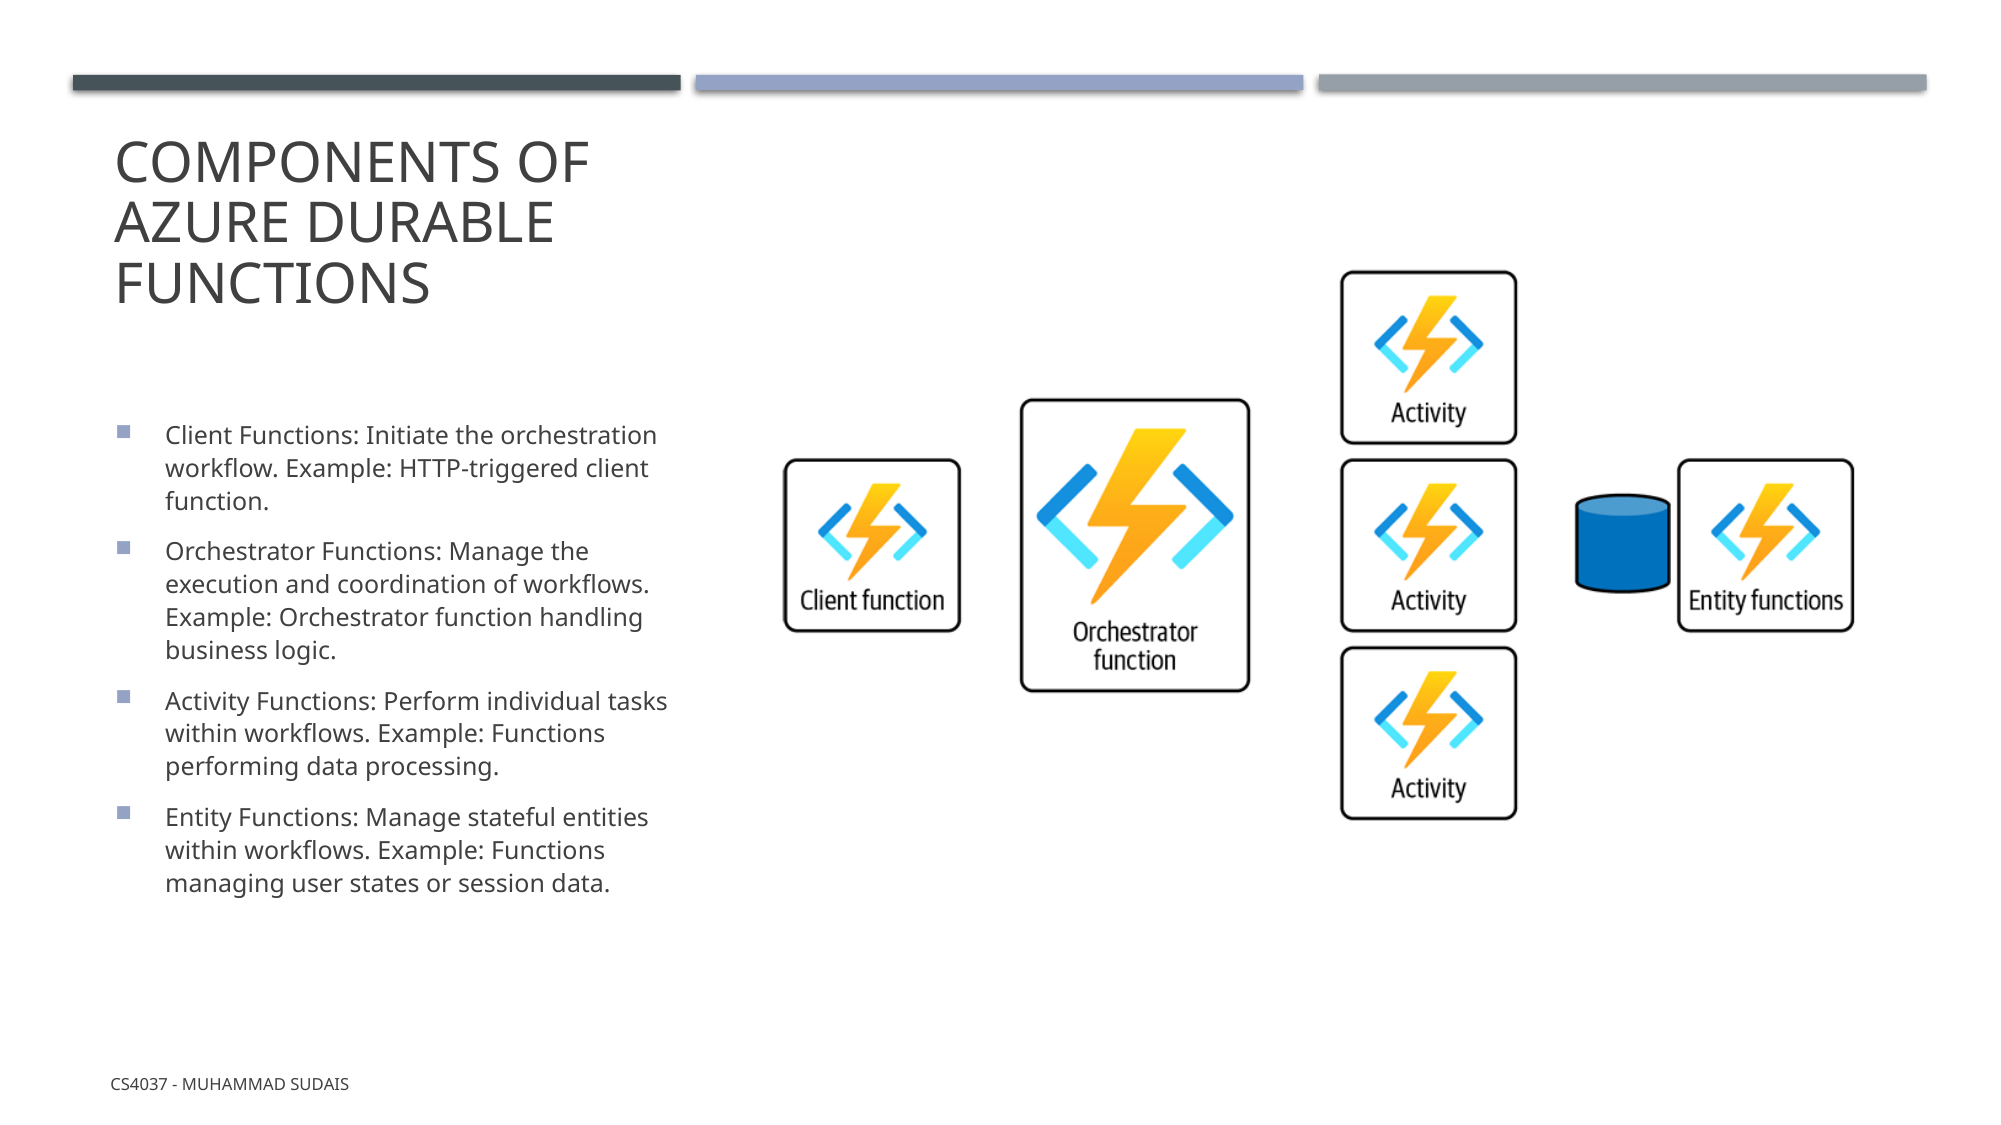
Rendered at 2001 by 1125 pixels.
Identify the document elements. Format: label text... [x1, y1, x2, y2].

title Components of Azure Durable Functions [100, 115, 686, 324]
list Client Functions: Initiate the orchestration workflow. Example: HTTP-triggered client function. Orchestrator Functions: Manage the execution and coordination of workflows. Example: Orchestrator function handling business logic. Activity Functions: Perform individual tasks within workflows. Example: Functions performing data processing. Entity Functions: Manage stateful entities within workflows. Example: Functions managing user states or session data. [100, 383, 686, 981]
footer CS4037 - Muhammad Sudais [95, 1053, 1230, 1114]
picture [762, 261, 1869, 834]
